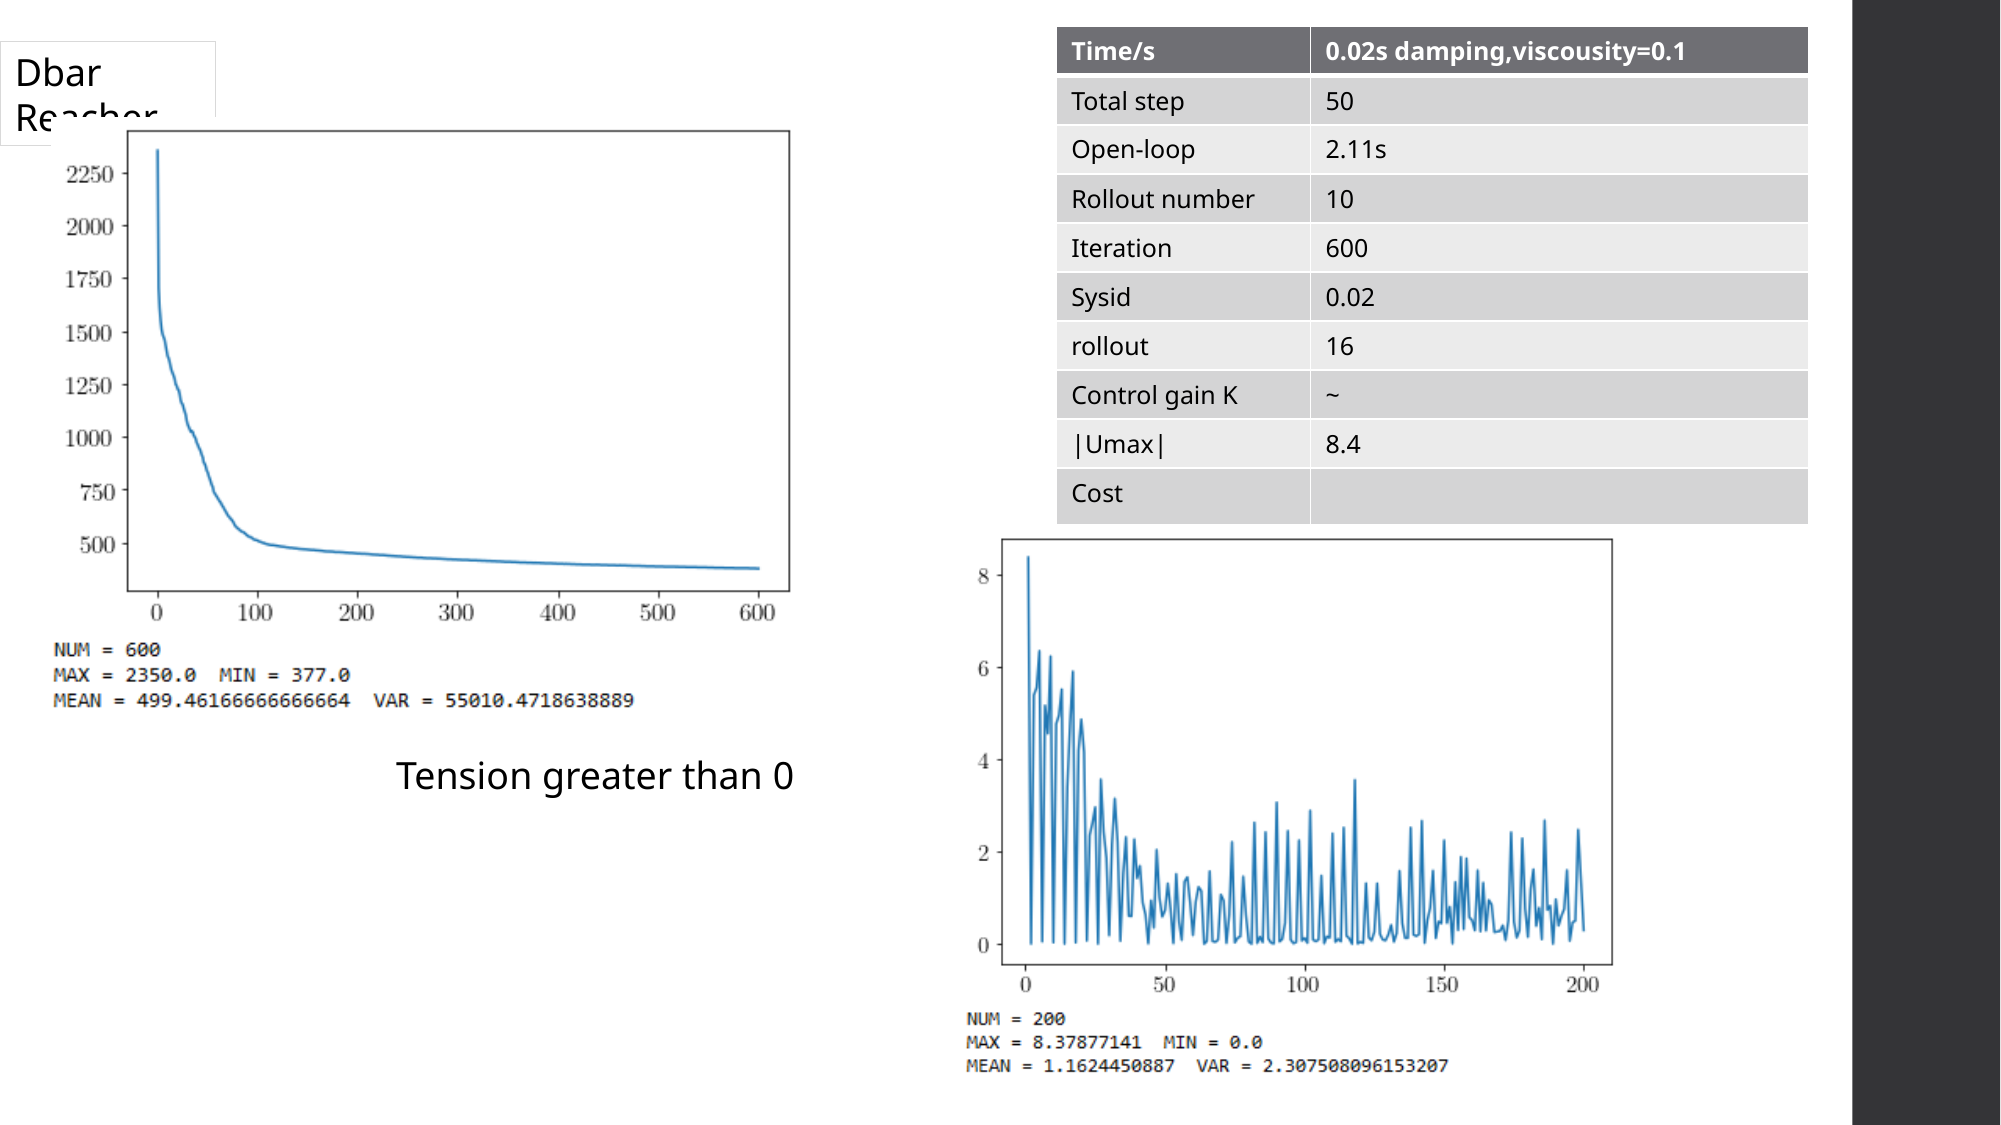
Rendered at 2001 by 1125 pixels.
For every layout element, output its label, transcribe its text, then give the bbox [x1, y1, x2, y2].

table_cell Total step [1057, 78, 1310, 124]
table_cell Control gain K [1057, 371, 1310, 418]
table_cell 0.02 [1311, 273, 1808, 320]
table_cell 8.4 [1311, 420, 1808, 467]
table_cell Cost [1057, 469, 1310, 524]
table_cell |Umax| [1057, 420, 1310, 467]
table_cell 10 [1311, 175, 1808, 222]
text_box Dbar Reacher [0, 41, 216, 146]
table_cell 2.11s [1311, 126, 1808, 173]
table_cell [1311, 469, 1808, 524]
table_cell Open-loop [1057, 126, 1310, 173]
table_cell rollout [1057, 322, 1310, 369]
table_cell ~ [1311, 371, 1808, 418]
table_cell 16 [1311, 322, 1808, 369]
table_cell Sysid [1057, 273, 1310, 320]
table_cell 600 [1311, 224, 1808, 271]
table_header Time/s [1057, 27, 1310, 73]
table_header 0.02s damping,viscousity=0.1 [1311, 27, 1808, 73]
picture [963, 530, 1621, 1080]
text_box Tension greater than 0 [381, 744, 852, 805]
picture [50, 116, 804, 727]
table_cell 50 [1311, 78, 1808, 124]
table_cell Rollout number [1057, 175, 1310, 222]
table_cell Iteration [1057, 224, 1310, 271]
